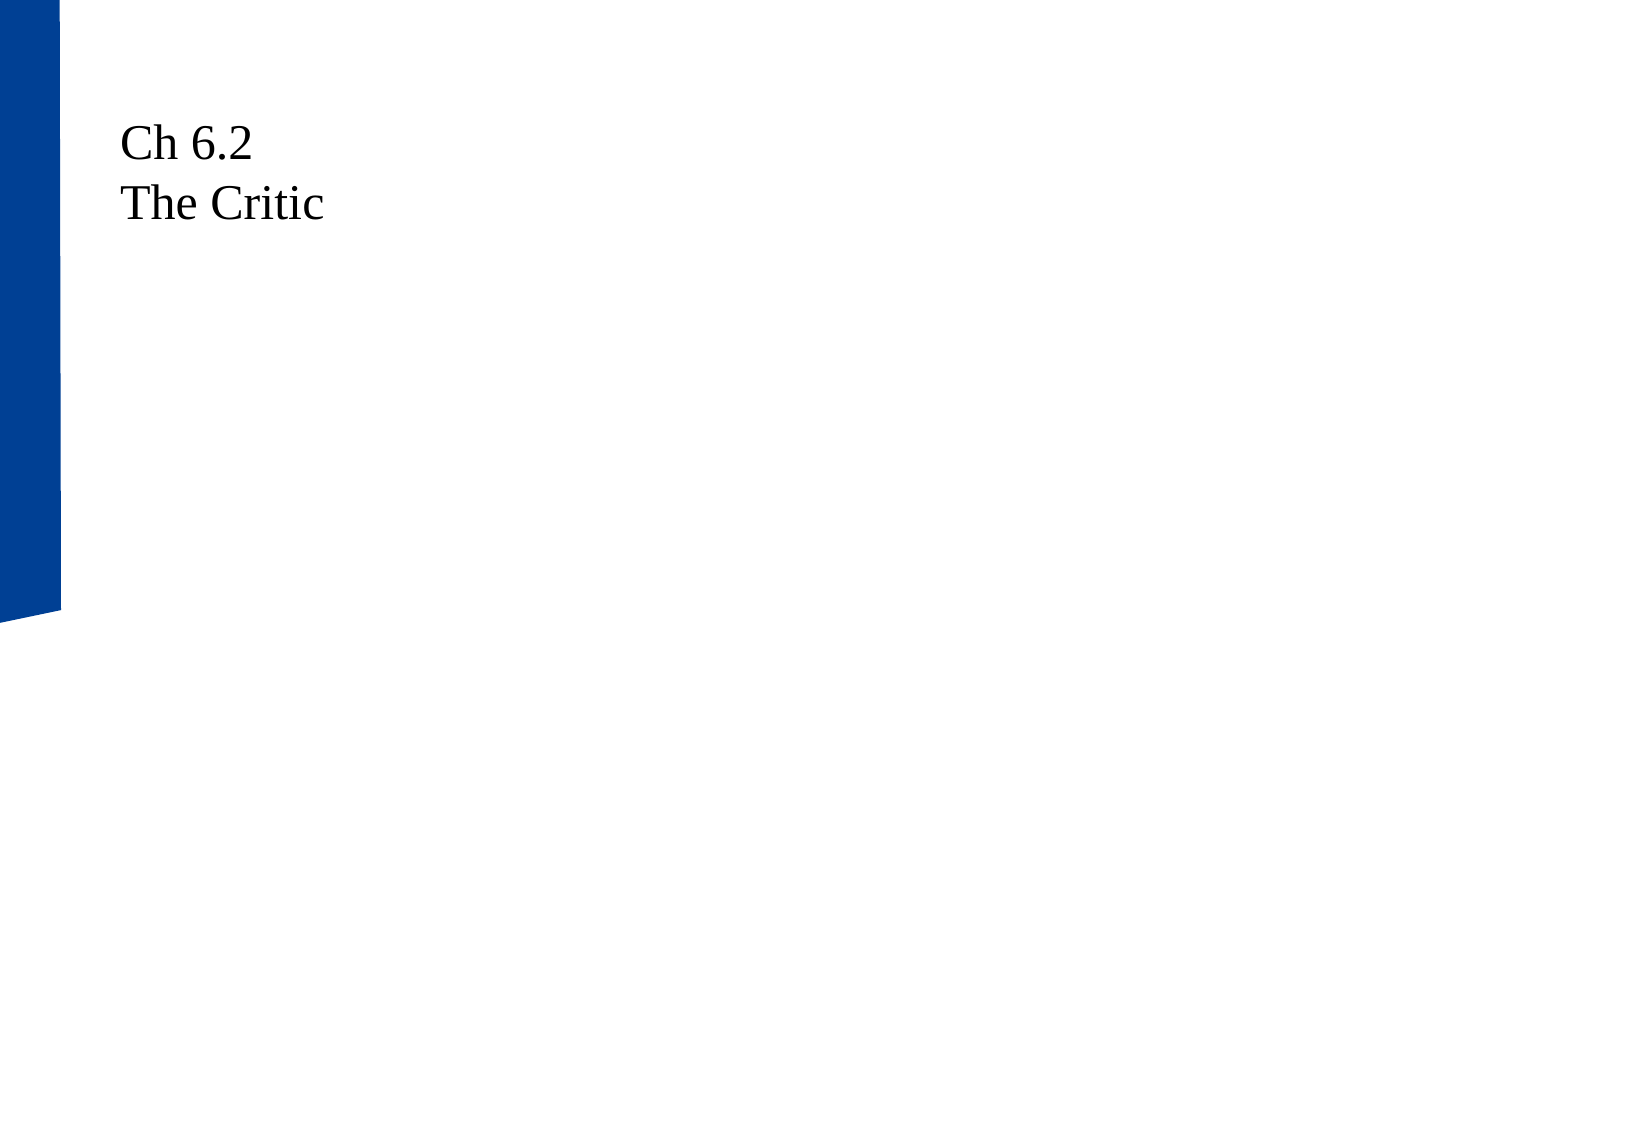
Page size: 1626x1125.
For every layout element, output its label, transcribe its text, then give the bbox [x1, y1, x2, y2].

text_box [0, 0, 64, 625]
text_box Ch 6.2 The Critic [105, 101, 340, 237]
